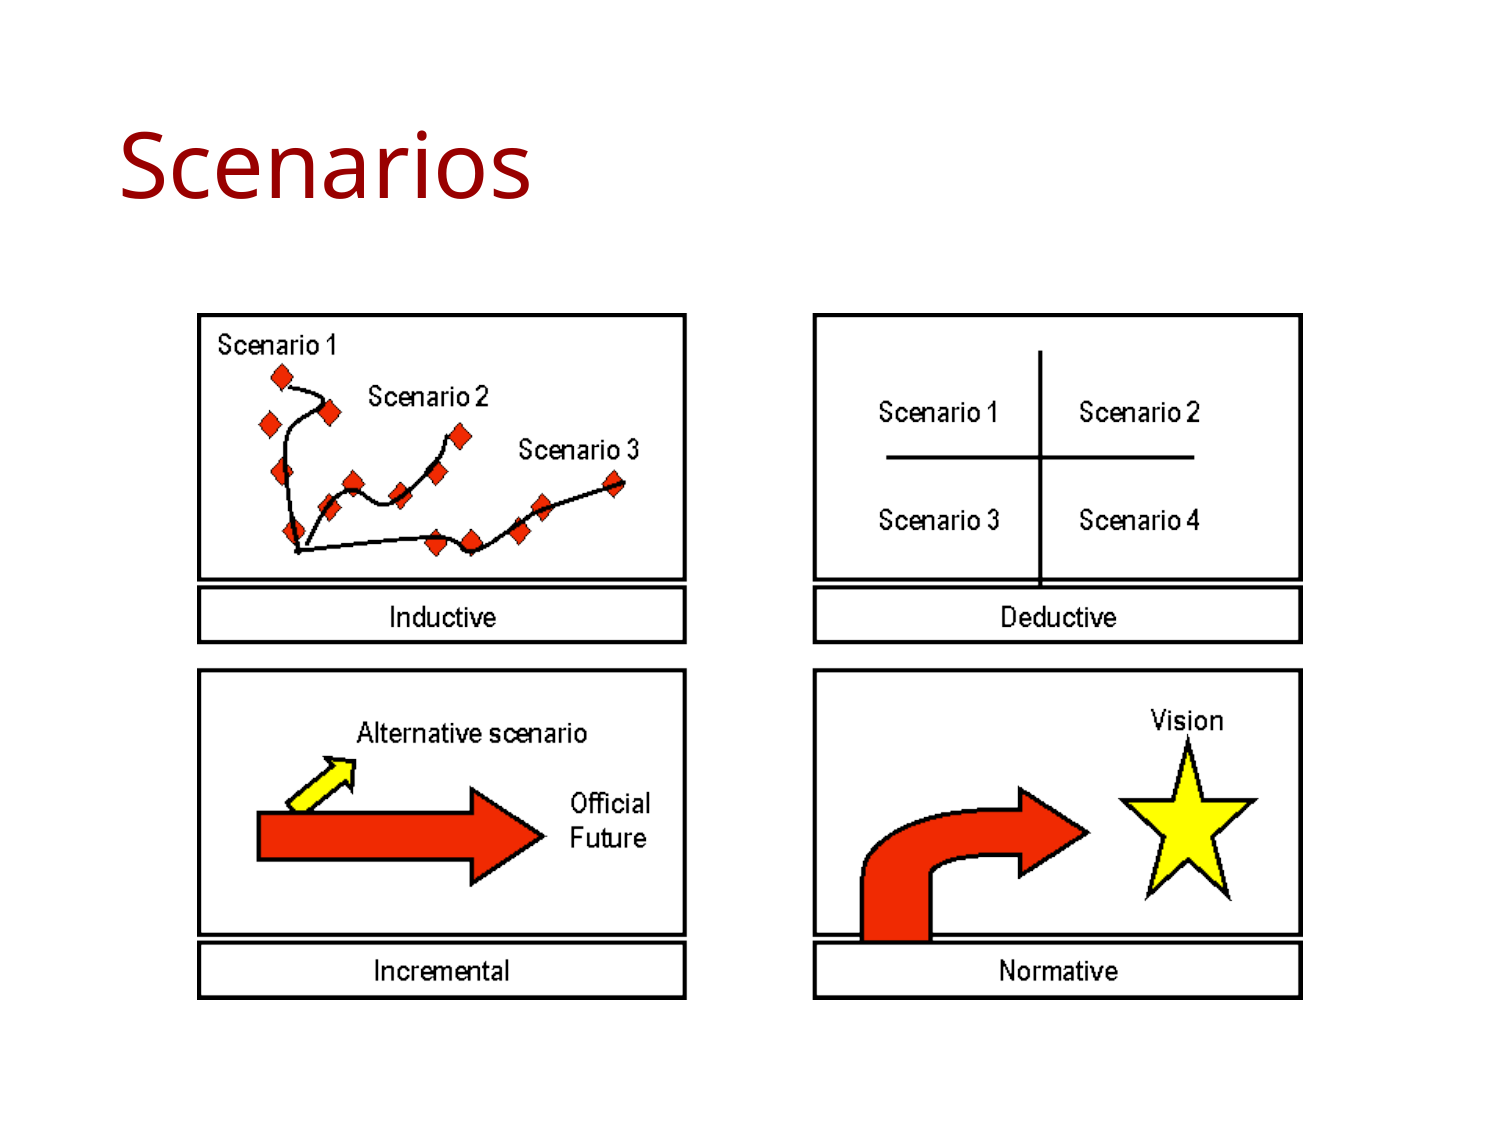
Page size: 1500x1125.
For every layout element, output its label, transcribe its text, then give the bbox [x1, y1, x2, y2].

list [197, 313, 1303, 1000]
title Scenarios [103, 59, 1397, 278]
